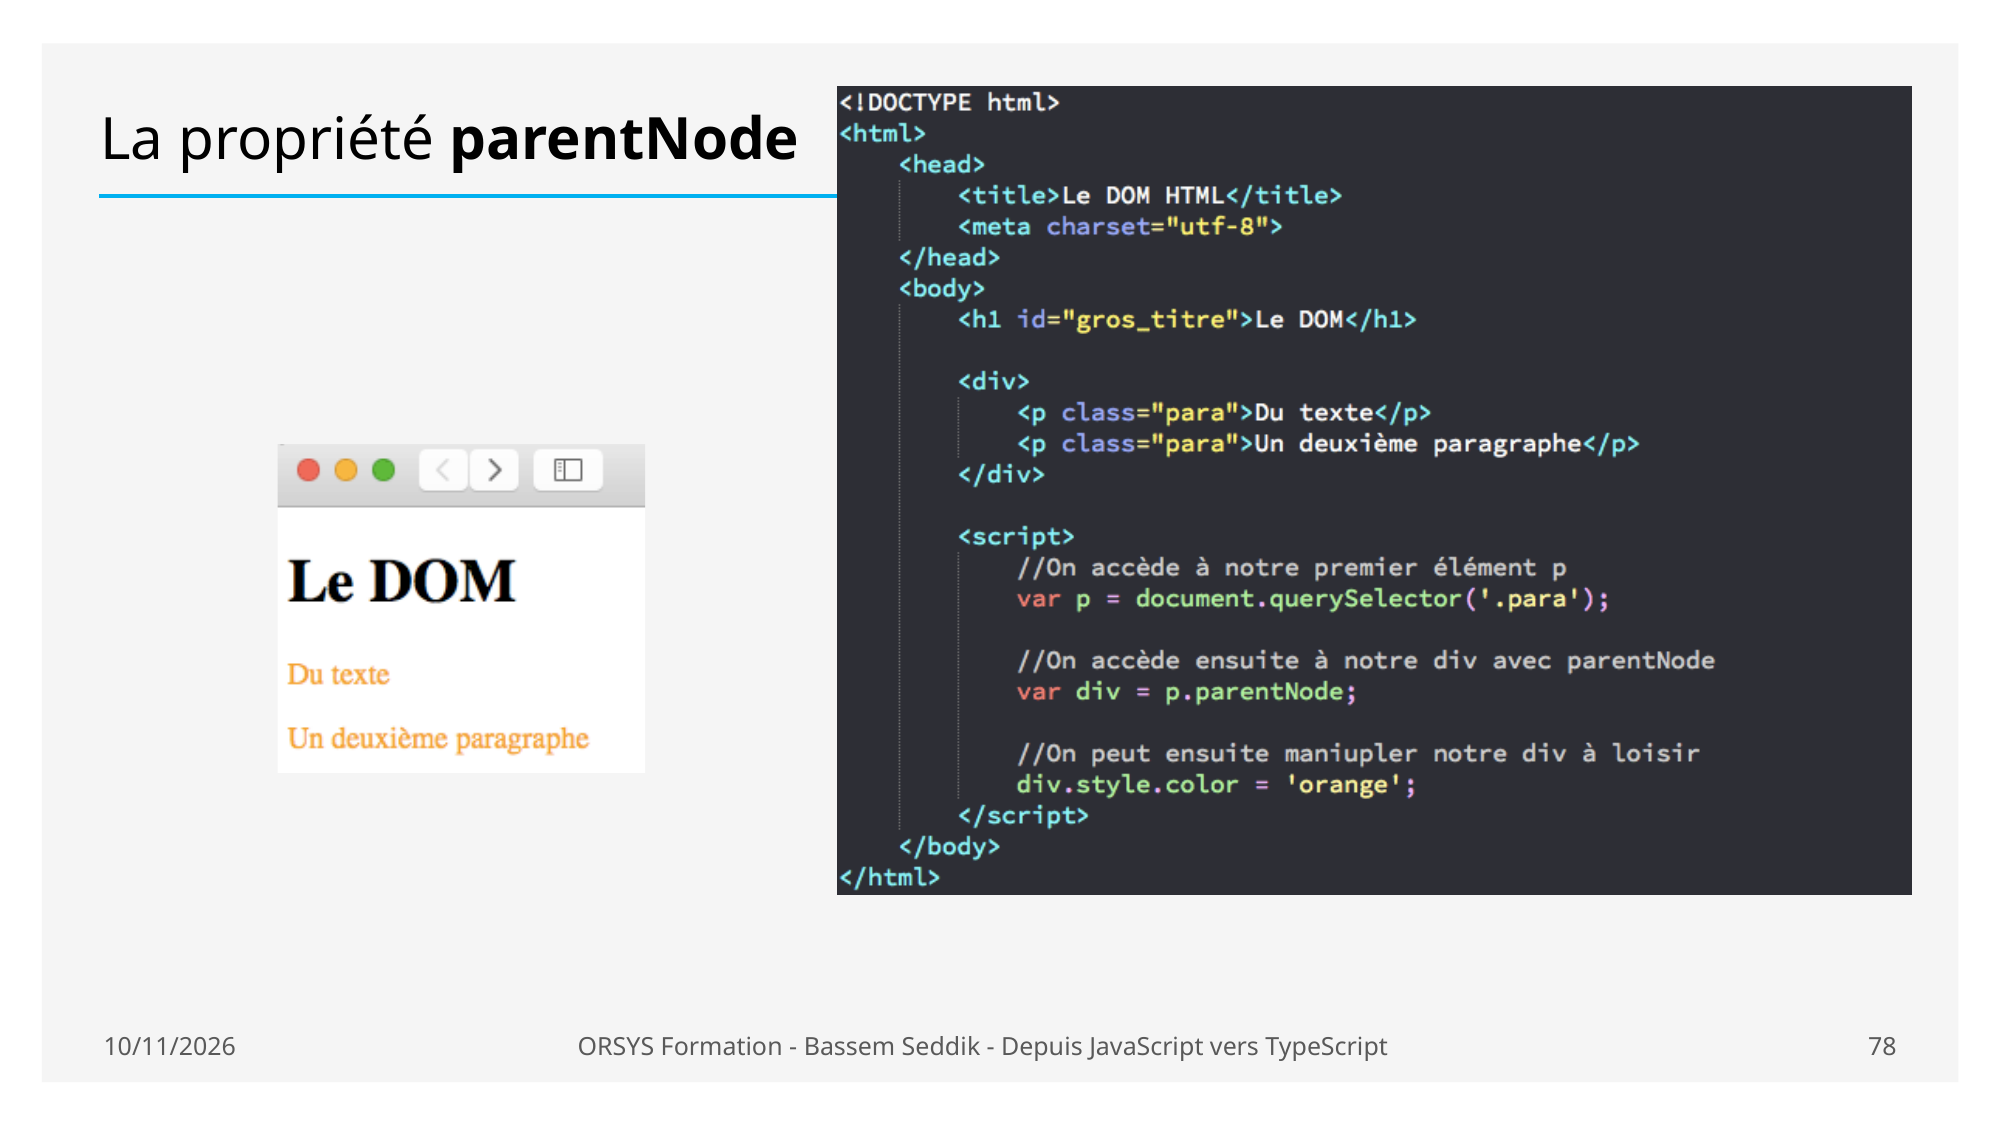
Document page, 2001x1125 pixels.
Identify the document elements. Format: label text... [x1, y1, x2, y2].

picture [837, 86, 1912, 895]
picture [277, 444, 646, 773]
title La propriété parentNode [85, 73, 1888, 179]
footer ORSYS Formation - Bassem Seddik - Depuis JavaScript vers TypeScript [340, 1017, 1626, 1078]
slide_number 78 [1626, 1017, 1912, 1078]
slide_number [88, 1017, 340, 1078]
